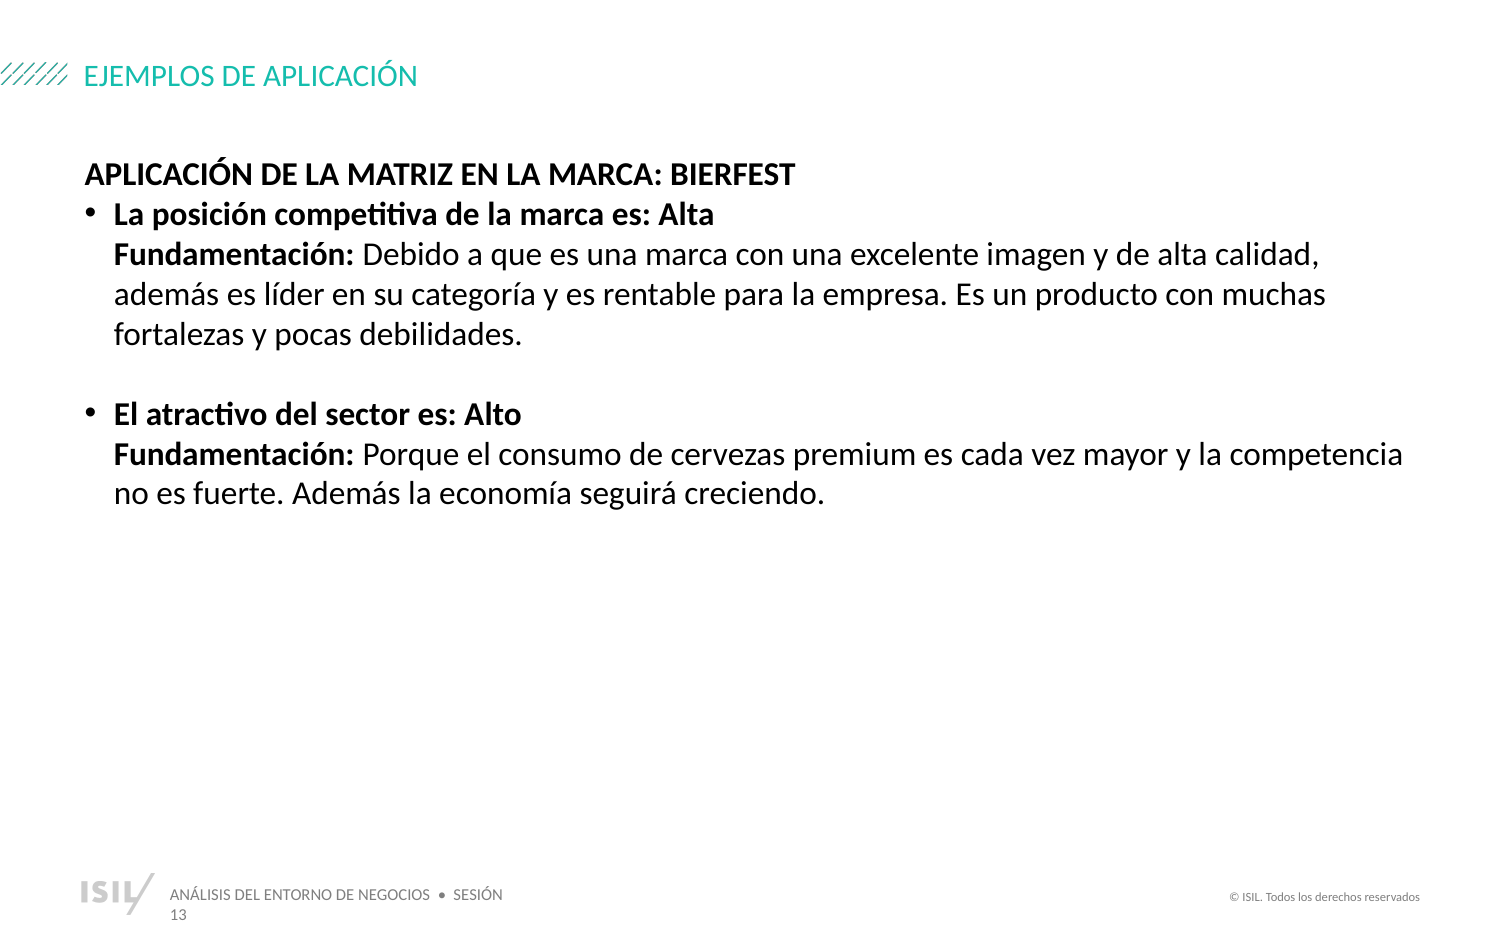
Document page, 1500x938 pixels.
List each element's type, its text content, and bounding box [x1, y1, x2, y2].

text_box APLICACIÓN DE LA MATRIZ EN LA MARCA: BIERFEST La posición competitiva de la marca es: Alta Fundamentación: Debido a que es una marca con una excelente imagen y de alta calidad, además es líder en su categoría y es rentable para la empresa. Es un producto con muchas fortalezas y pocas debilidades. El atractivo del sector es: Alto Fundamentación: Porque el consumo de cervezas premium es cada vez mayor y la competencia no es fuerte. Además la economía seguirá creciendo. [84, 152, 1424, 786]
picture [0, 62, 68, 86]
text_box EJEMPLOS DE APLICACIÓN [83, 54, 1141, 93]
